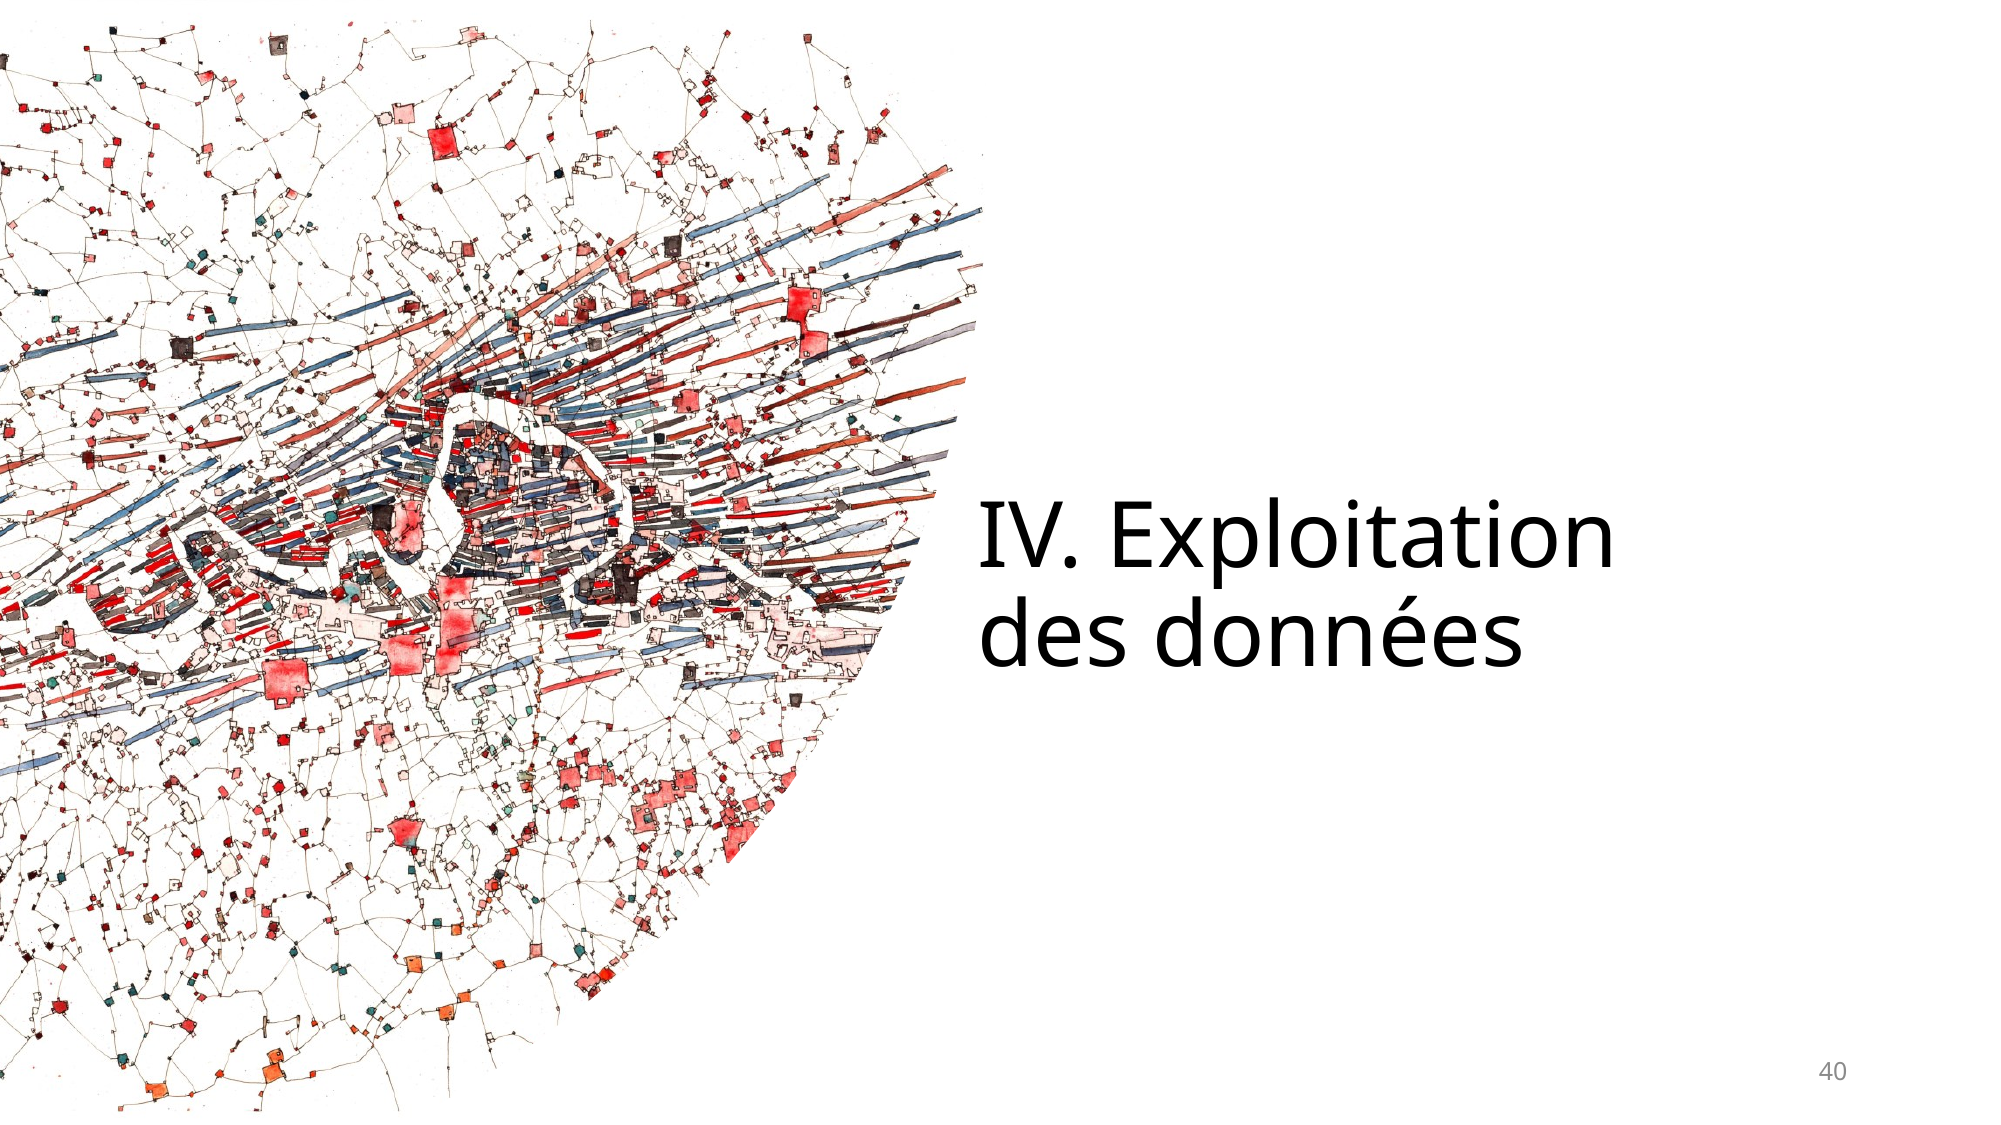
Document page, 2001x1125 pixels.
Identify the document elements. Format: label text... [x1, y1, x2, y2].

picture [0, 0, 989, 1125]
title IV. Exploitation des données [989, 456, 1712, 694]
slide_number 40 [1412, 1042, 1863, 1103]
